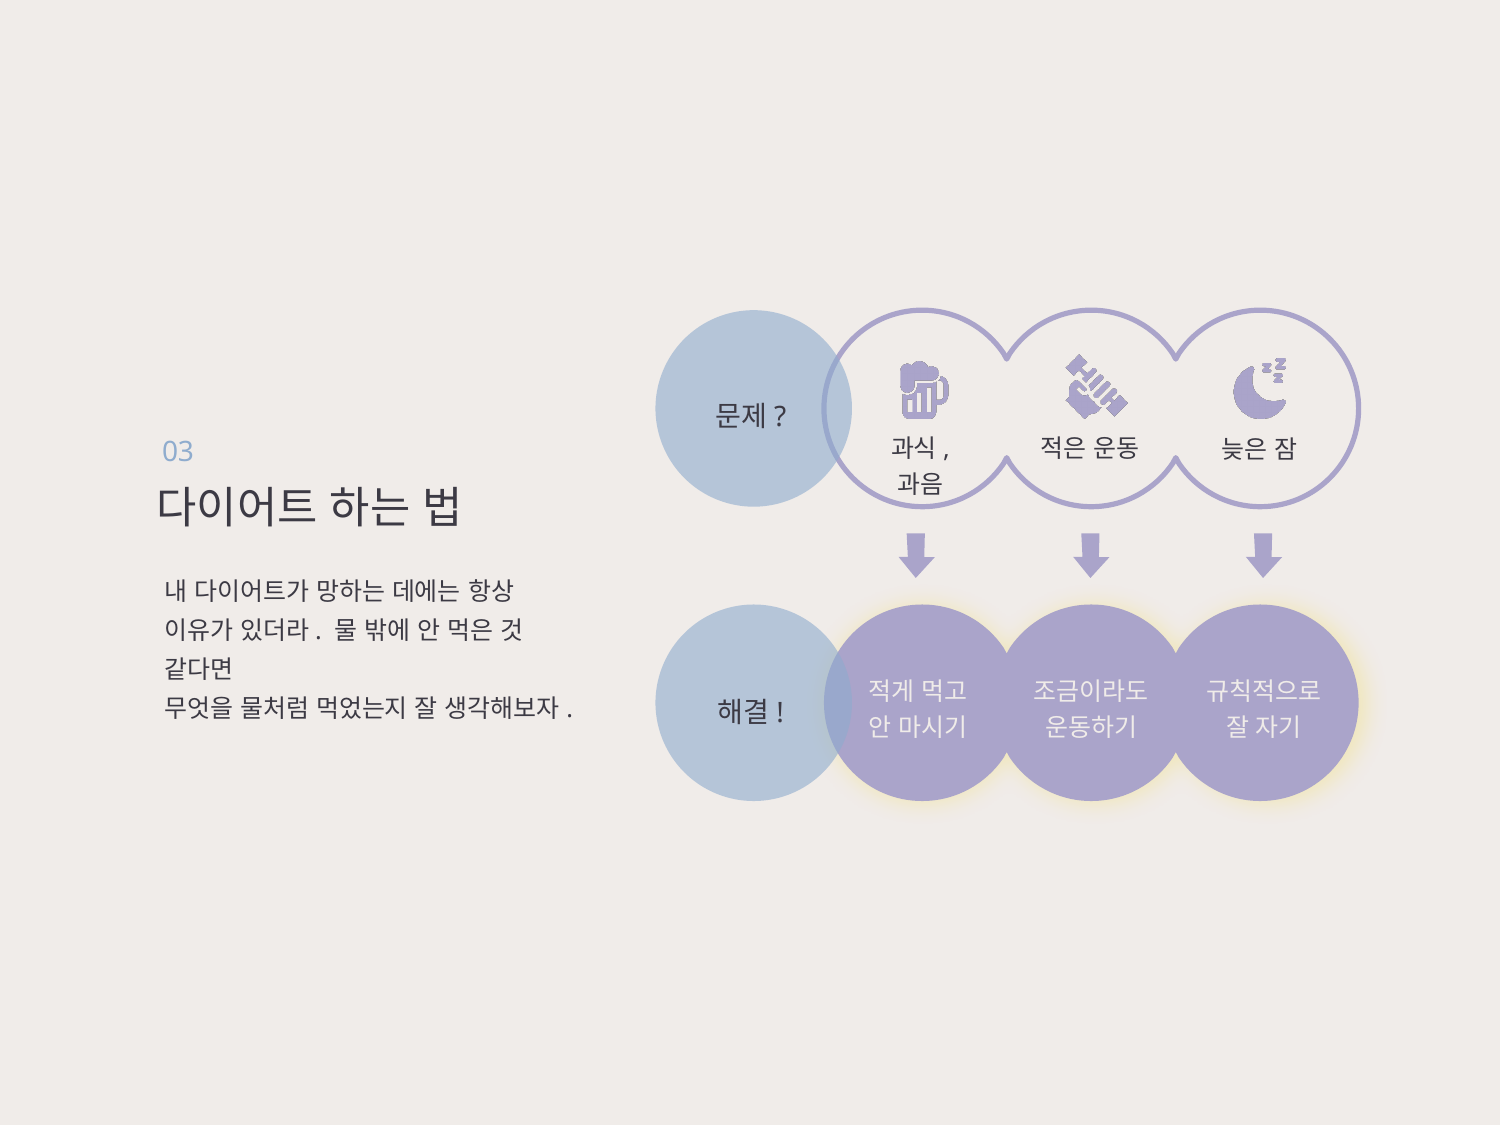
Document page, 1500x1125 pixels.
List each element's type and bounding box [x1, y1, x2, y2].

text_box [124, 310, 1359, 823]
